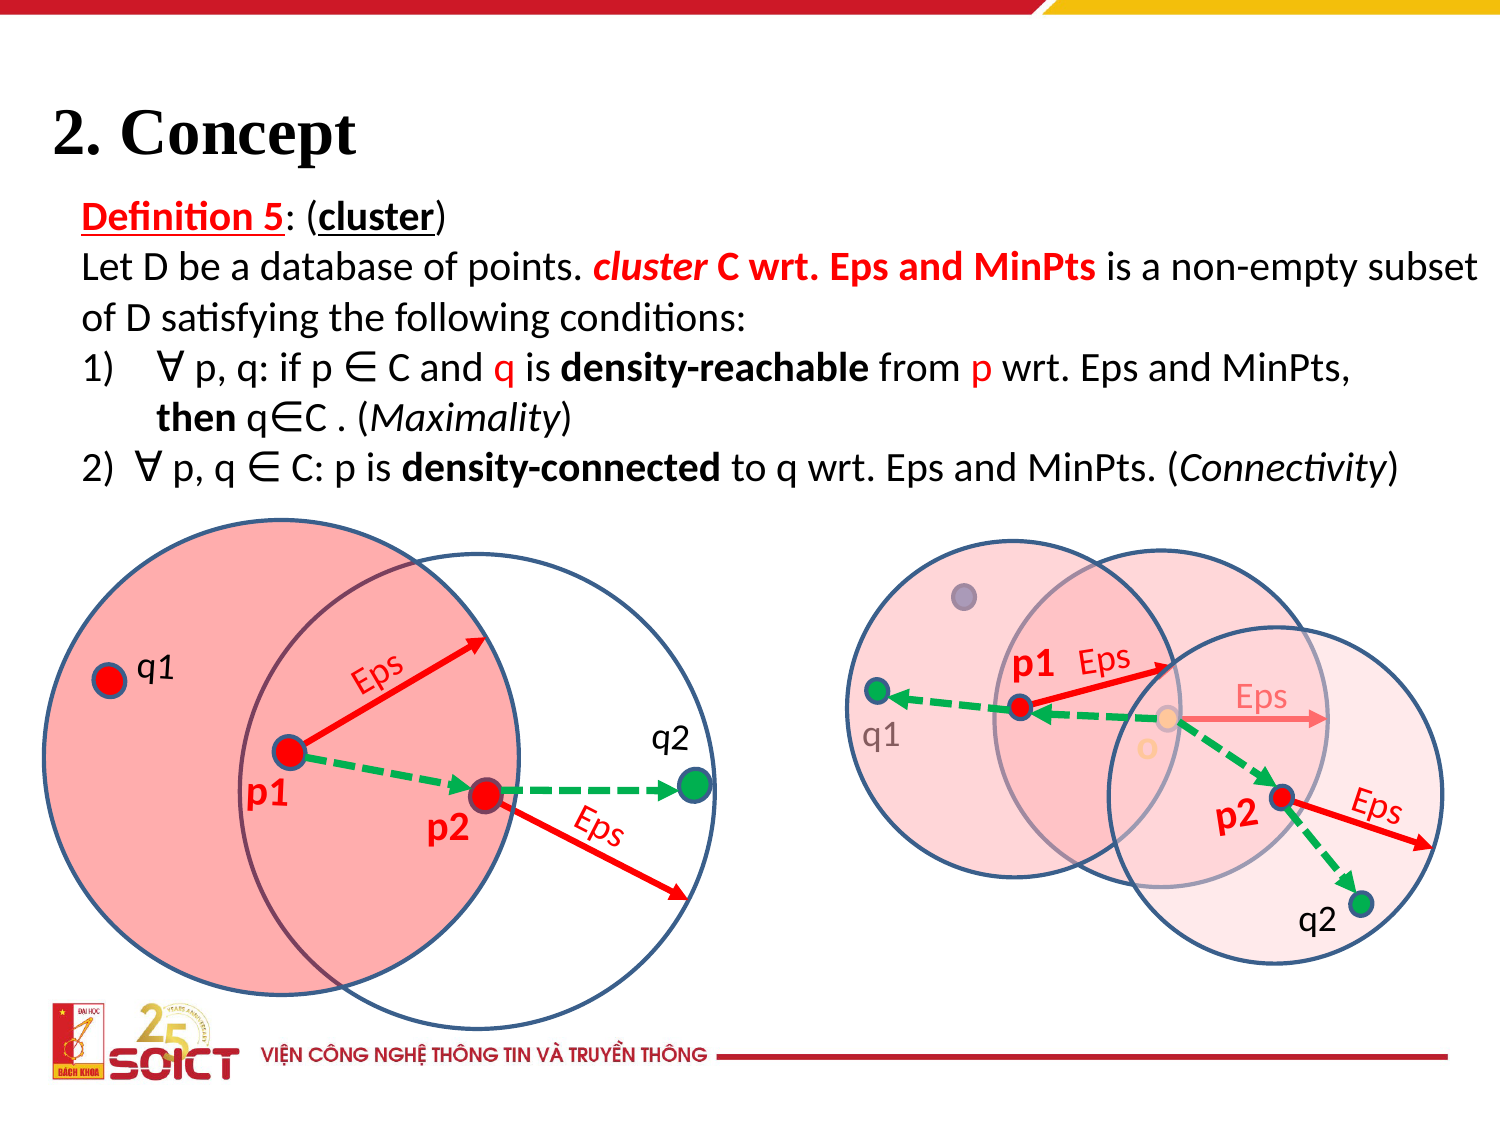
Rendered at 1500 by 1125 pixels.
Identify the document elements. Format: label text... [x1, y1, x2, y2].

title 2. Concept [52, 87, 1448, 169]
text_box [1286, 807, 1357, 894]
text_box Definition 5: (cluster) Let D be a database of points. cluster C wrt. Eps and MinPts is a non-empty subset of D satisfying the following conditions: ∀ p, q: if p ∈ C and q is density-reachable from p wrt. Eps and MinPts, then q∈C . (Maximality) 2) ∀ p, q ∈ C: p is density-connected to q wrt. Eps and MinPts. (Connectivity) [66, 181, 1500, 497]
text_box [846, 538, 1460, 967]
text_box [886, 696, 1010, 711]
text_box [1178, 721, 1278, 788]
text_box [239, 553, 716, 1030]
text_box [43, 519, 520, 996]
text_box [1029, 713, 1158, 719]
picture [0, 0, 1500, 1085]
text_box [304, 756, 473, 789]
